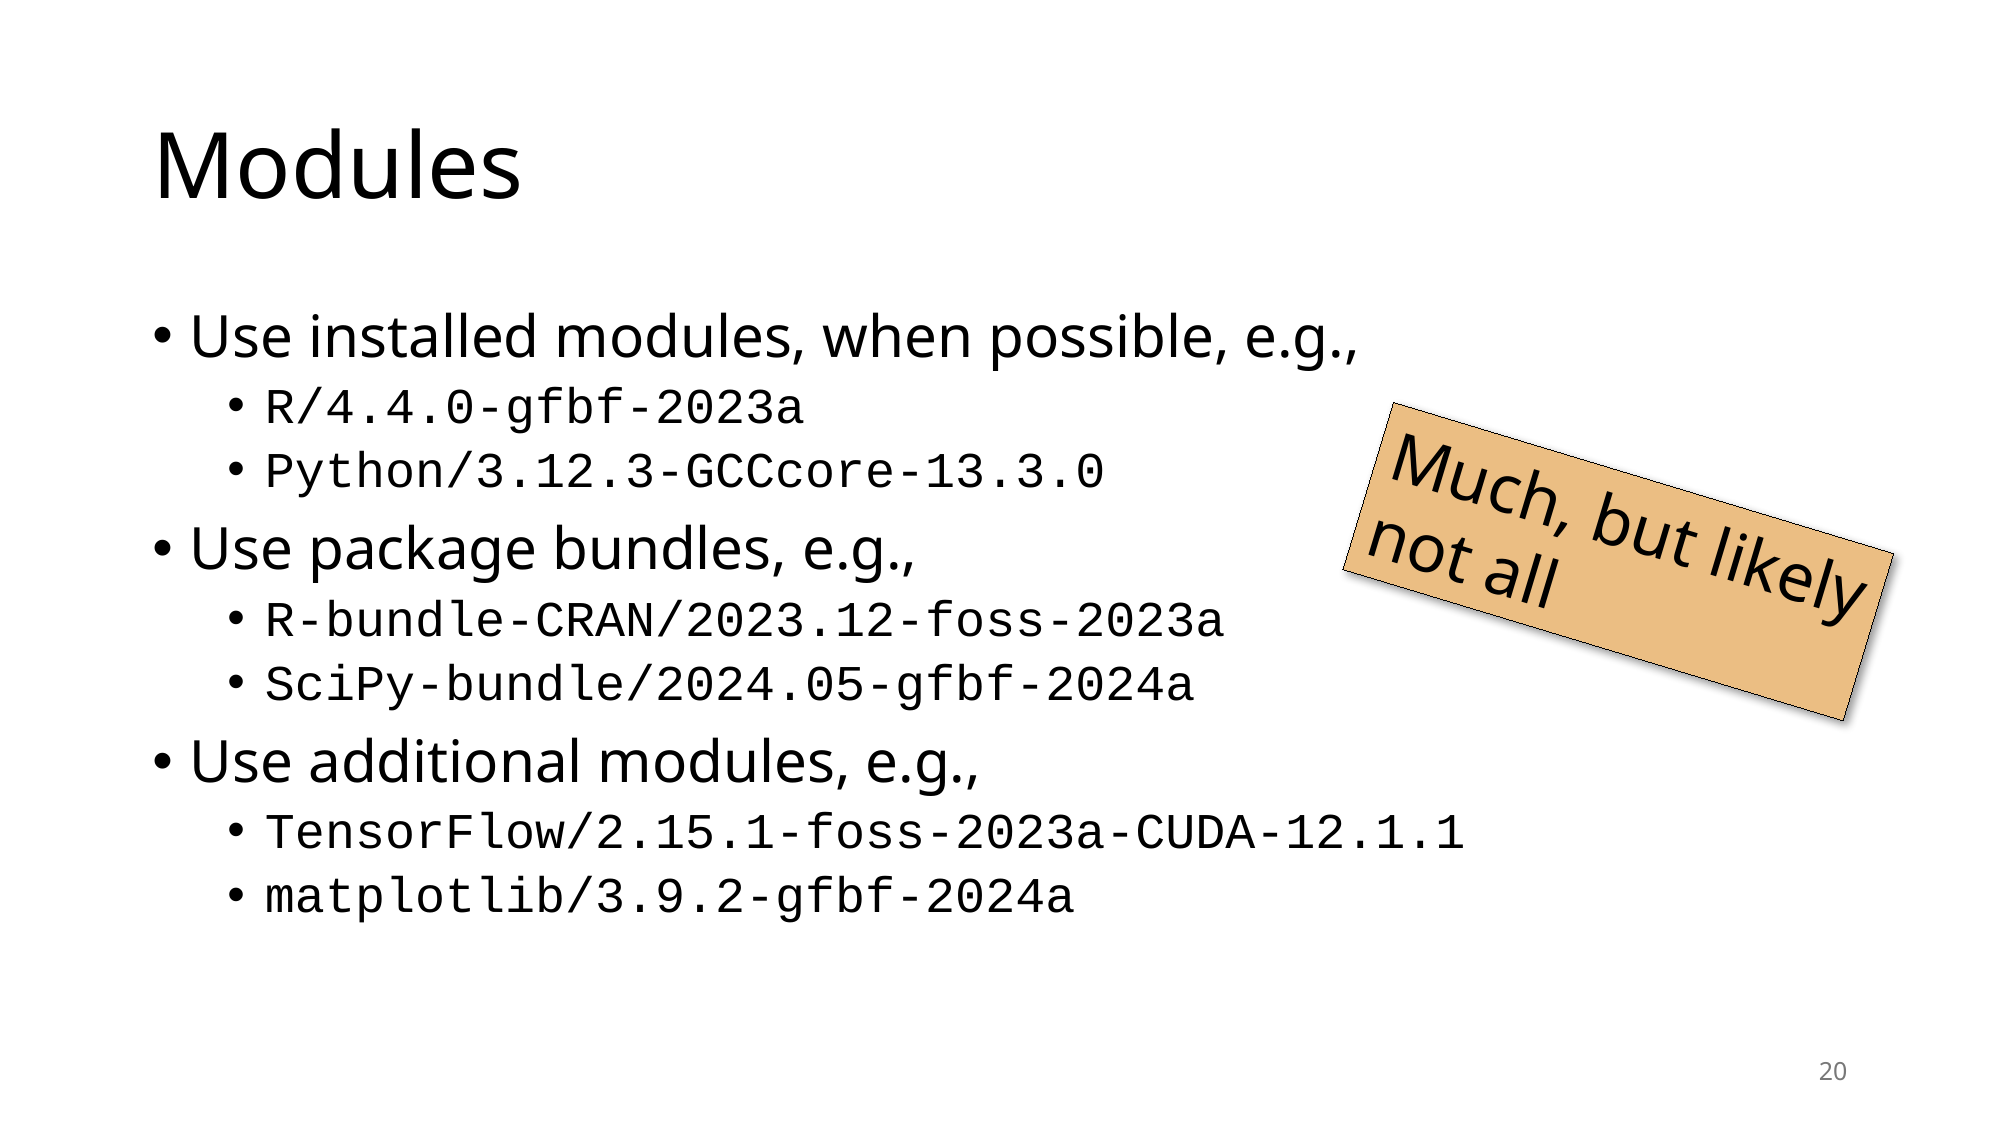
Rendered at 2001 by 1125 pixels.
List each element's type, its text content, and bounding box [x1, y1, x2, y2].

list Use installed modules, when possible, e.g., R/4.4.0-gfbf-2023a Python/3.12.3-GCCcore-13.3.0 Use package bundles, e.g., R-bundle-CRAN/2023.12-foss-2023a SciPy-bundle/2024.05-gfbf-2024a Use additional modules, e.g., TensorFlow/2.15.1-foss-2023a-CUDA-12.1.1 matplotlib/3.9.2-gfbf-2024a [137, 299, 1863, 1014]
slide_number 20 [1412, 1042, 1863, 1103]
title Modules [137, 59, 1863, 278]
text_box Much, but likely not all [1342, 402, 1894, 721]
